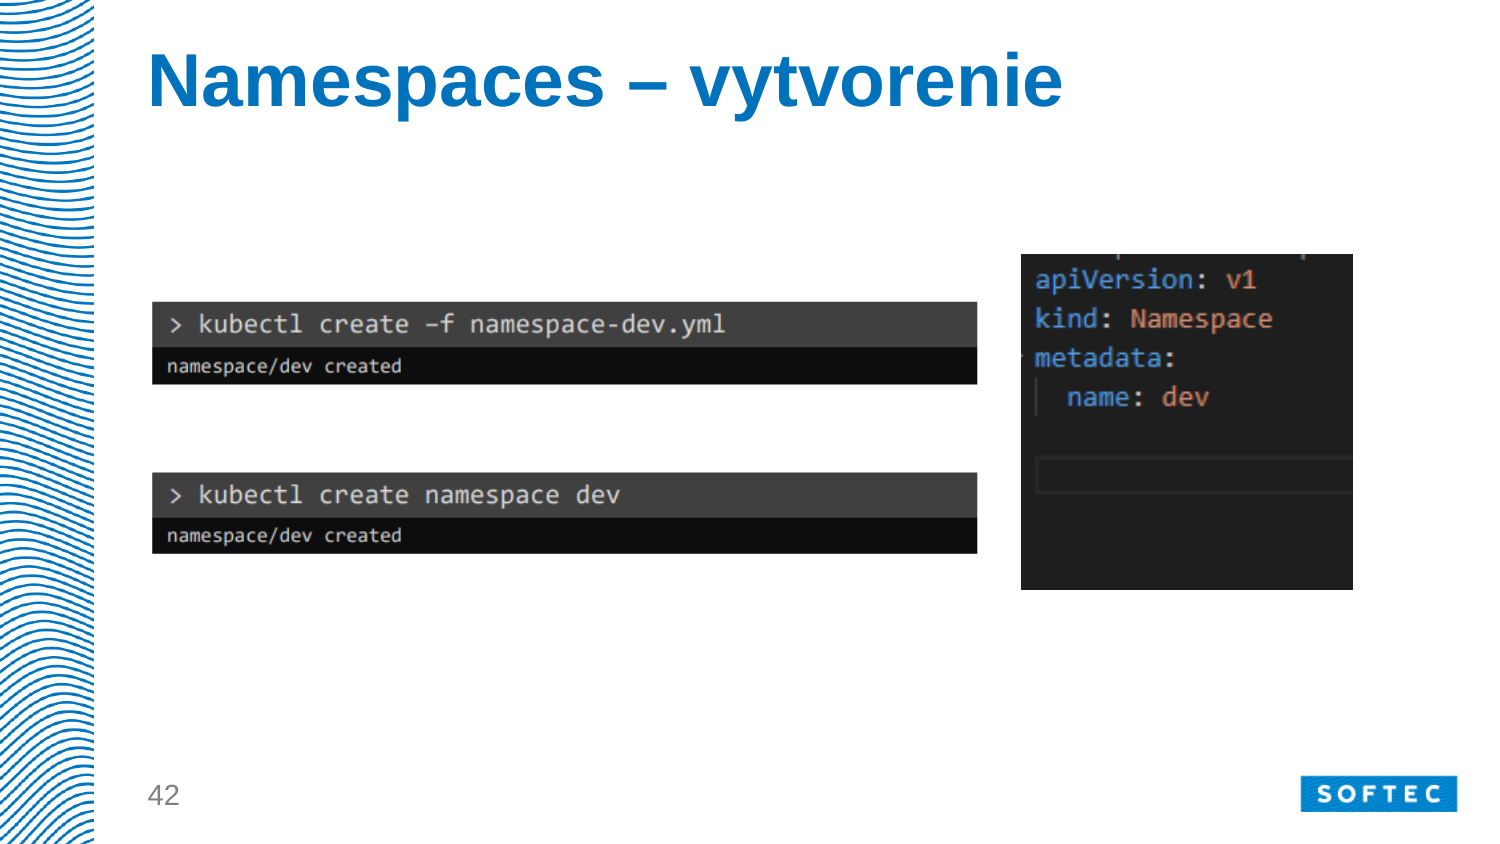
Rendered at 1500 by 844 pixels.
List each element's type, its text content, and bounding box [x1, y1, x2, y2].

picture [1021, 254, 1353, 590]
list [147, 294, 993, 562]
picture [0, 0, 94, 844]
picture [1297, 772, 1500, 844]
title Namespaces – vytvorenie [147, 41, 1412, 124]
